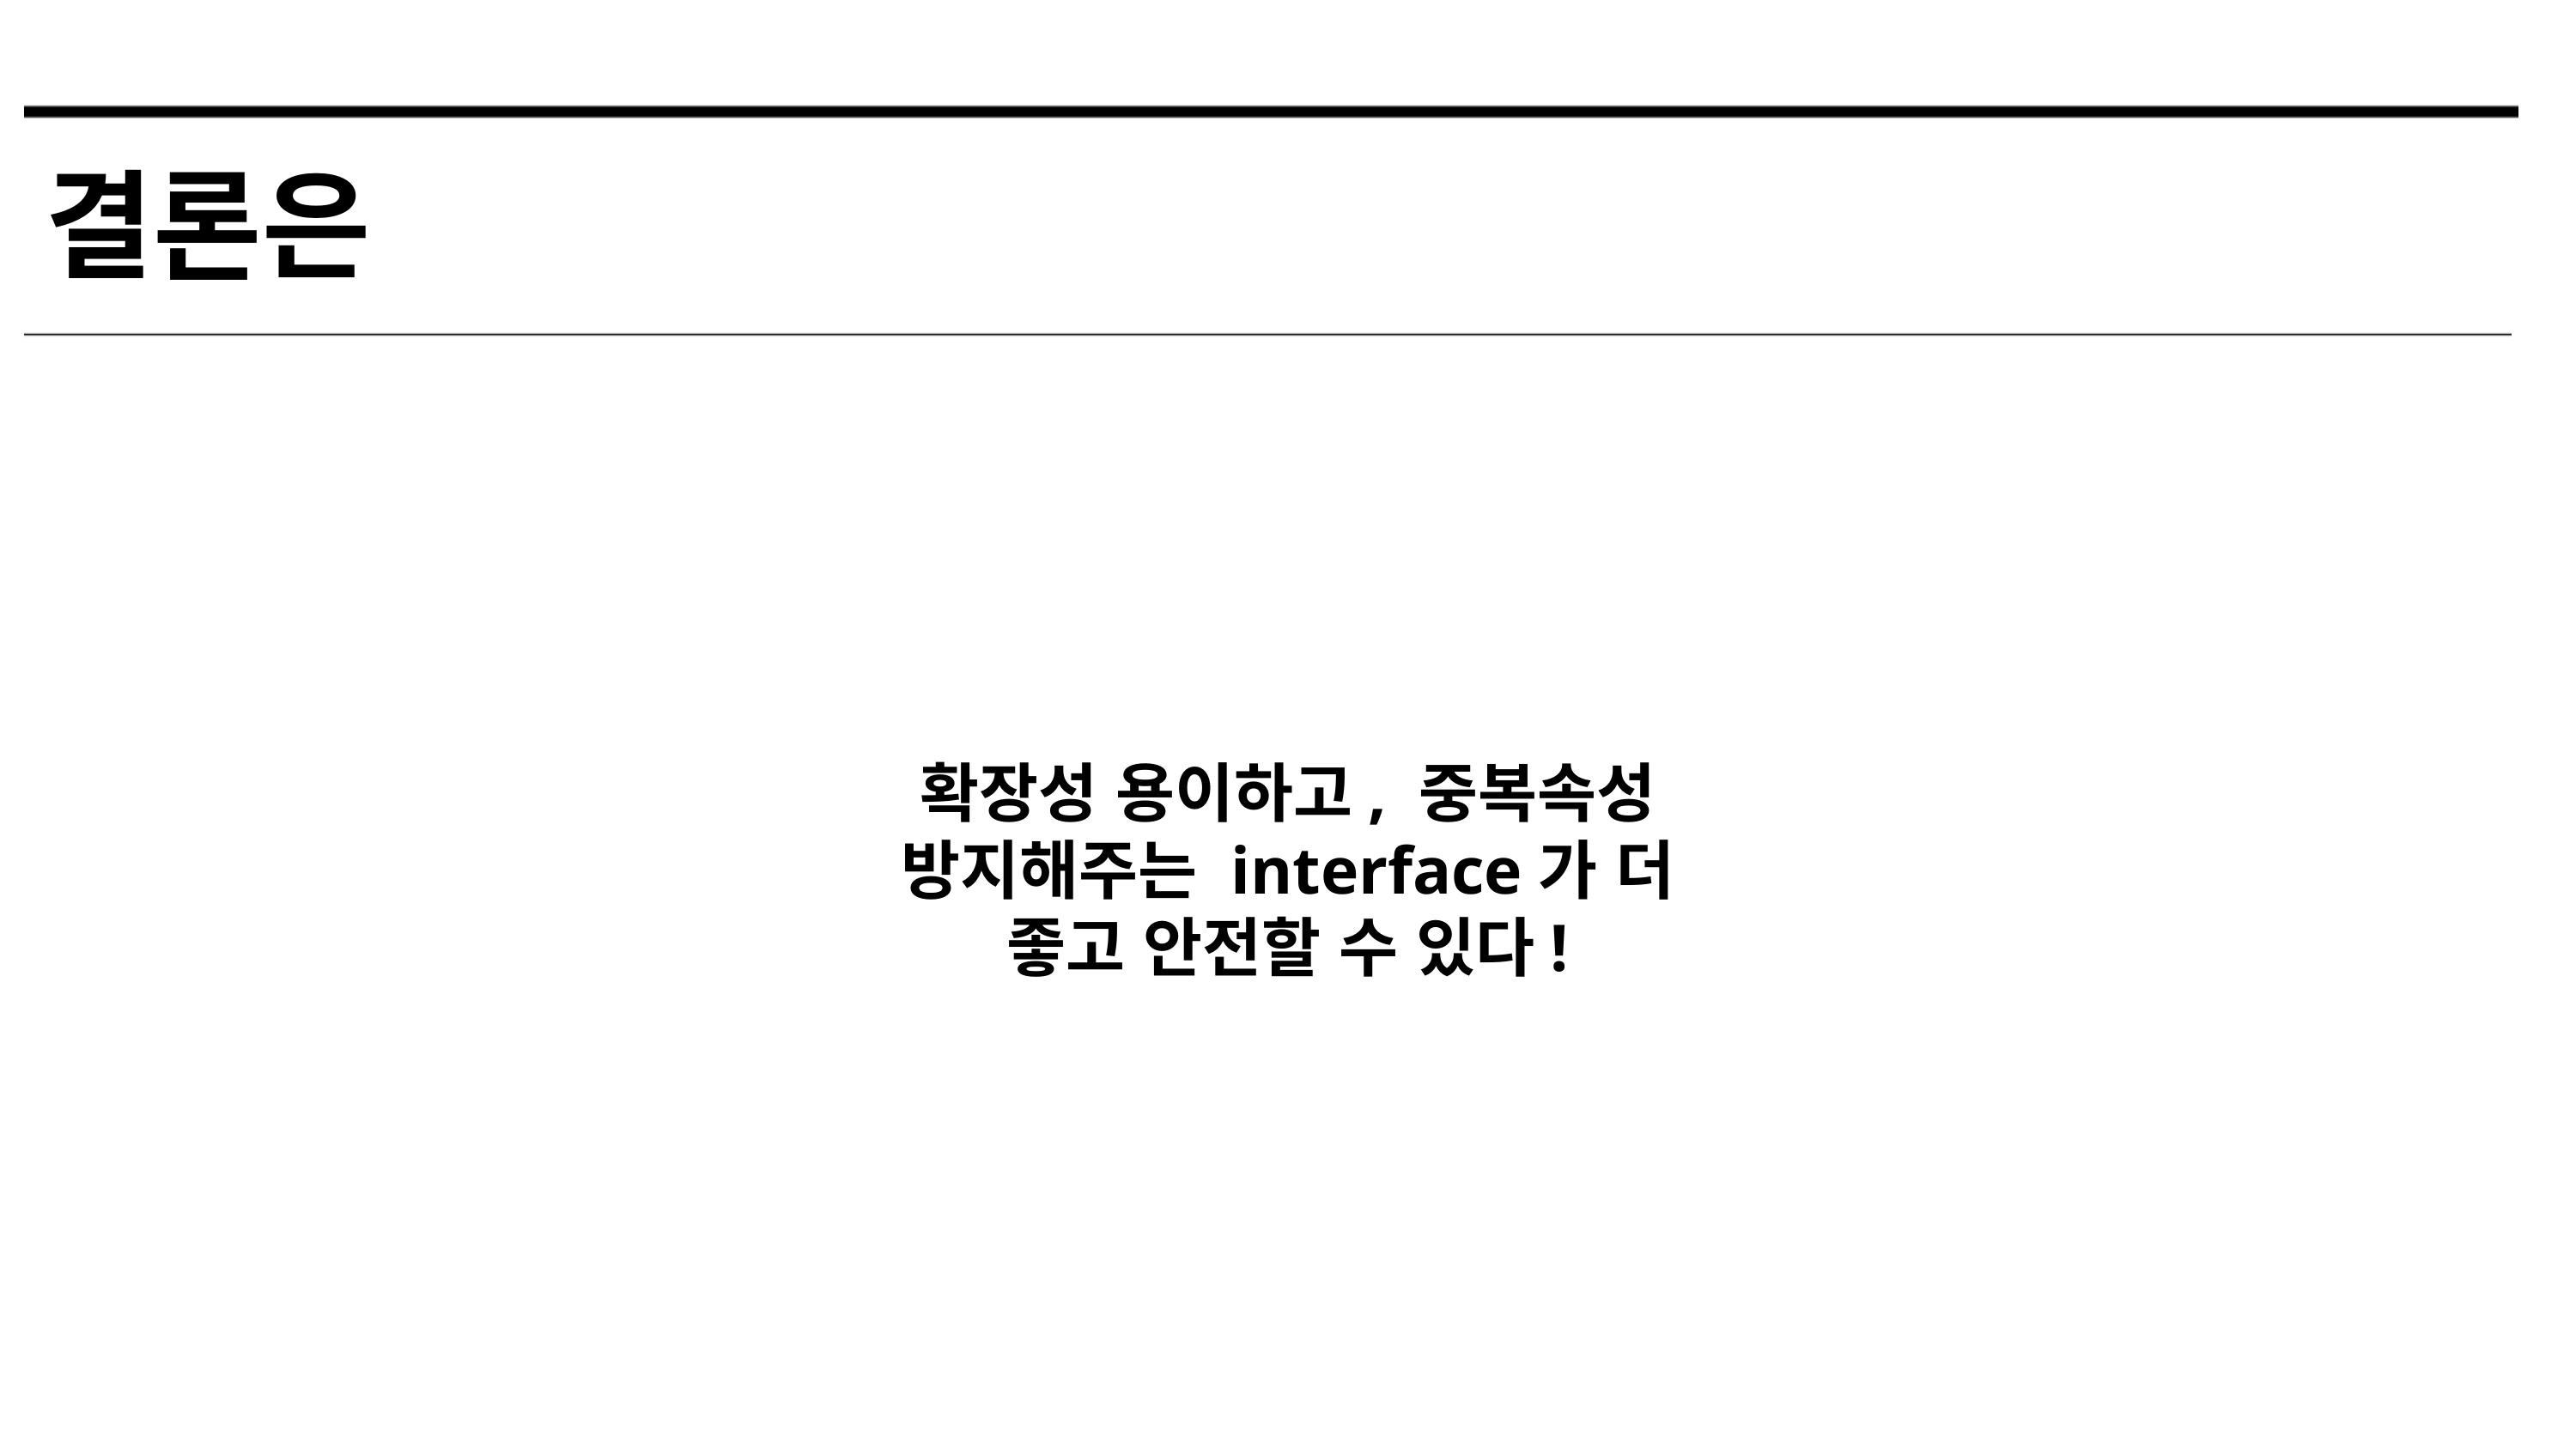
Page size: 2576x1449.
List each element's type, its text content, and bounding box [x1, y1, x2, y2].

text_box 결론은 [32, 144, 1793, 300]
text_box 확장성 용이하고, 중복속성 방지해주는 interface가 더 좋고 안전할 수 있다! [853, 745, 1723, 991]
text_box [24, 331, 2512, 338]
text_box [23, 89, 2519, 135]
